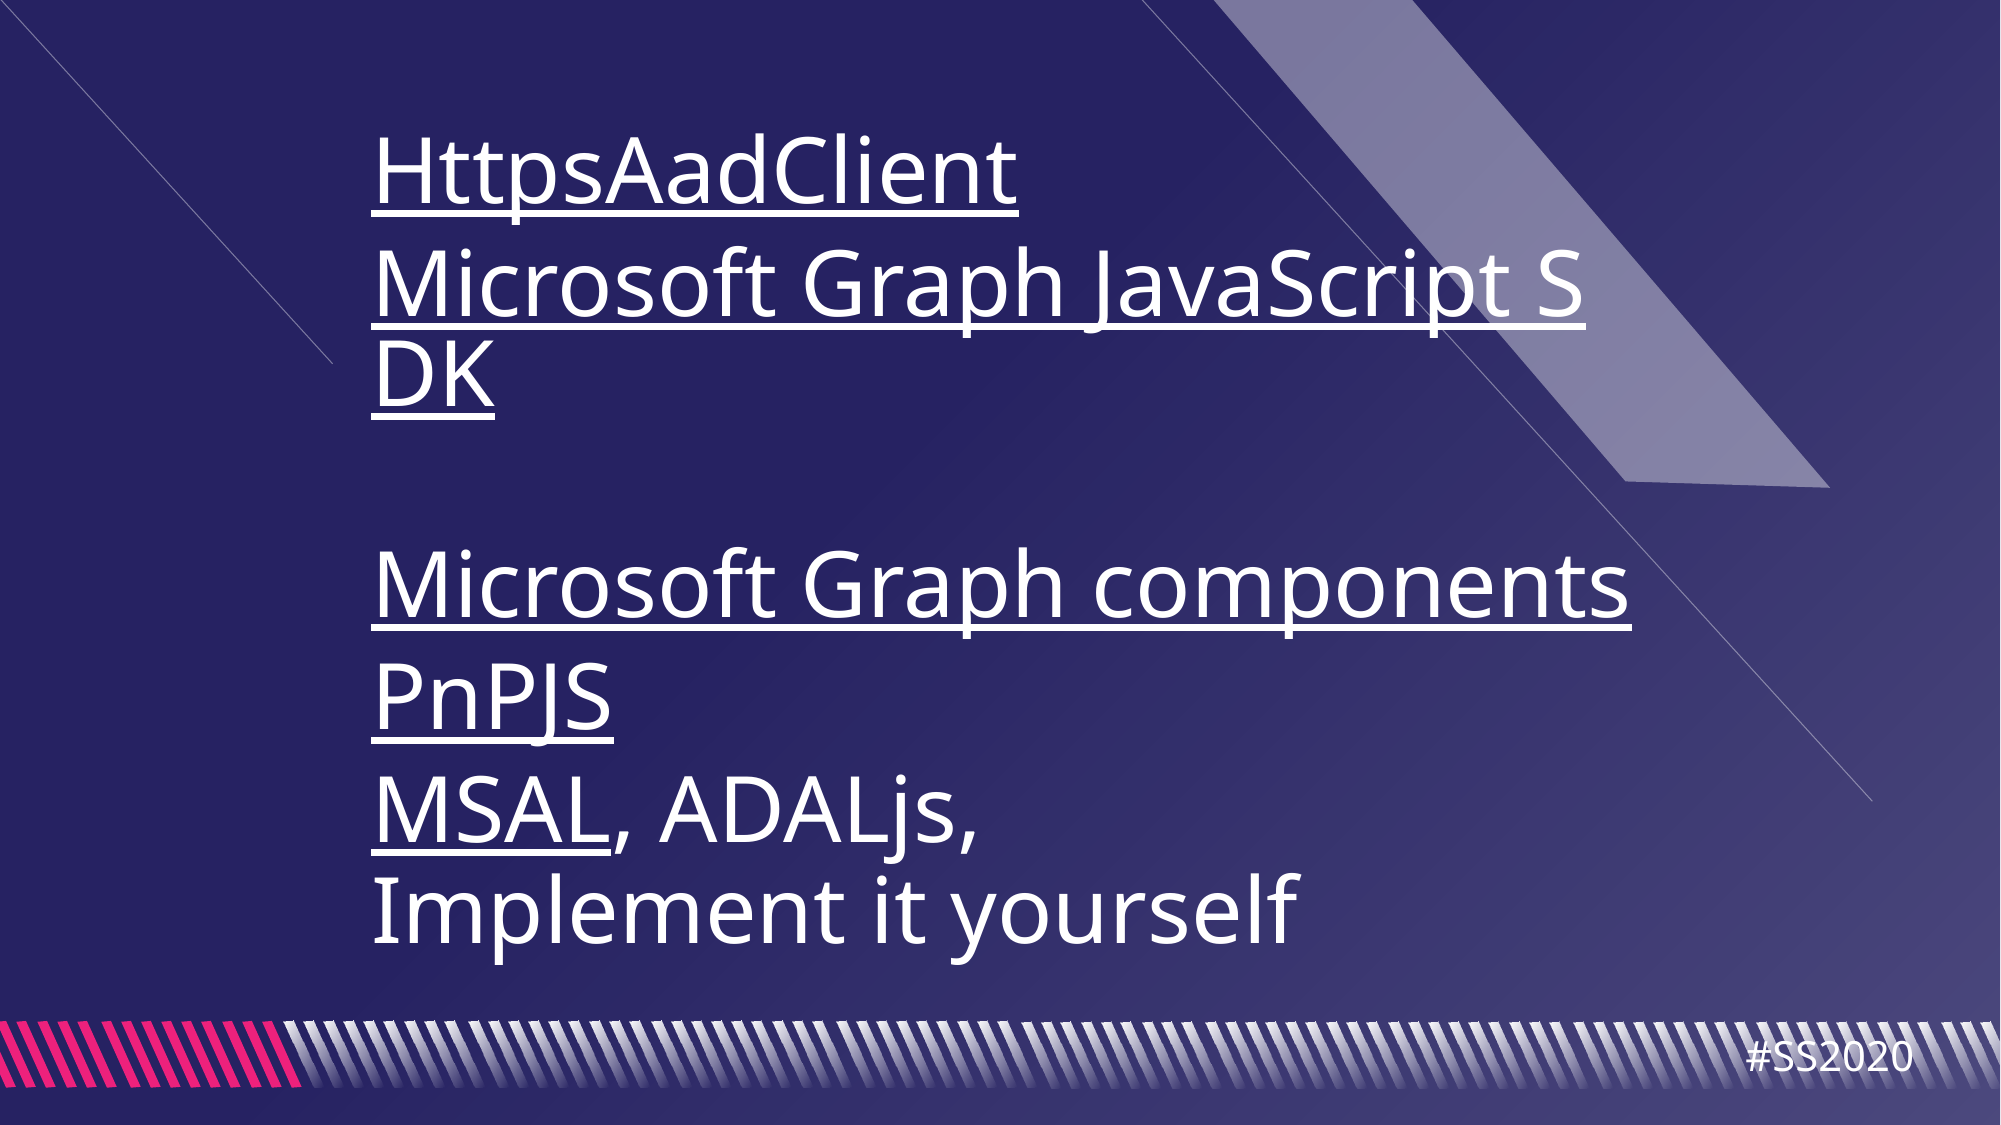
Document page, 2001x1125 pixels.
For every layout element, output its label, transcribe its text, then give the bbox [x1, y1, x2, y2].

title HttpsAadClient Microsoft Graph JavaScript SDK Microsoft Graph components PnPJS MSAL, ADALjs, Implement it yourself [355, 166, 1654, 822]
